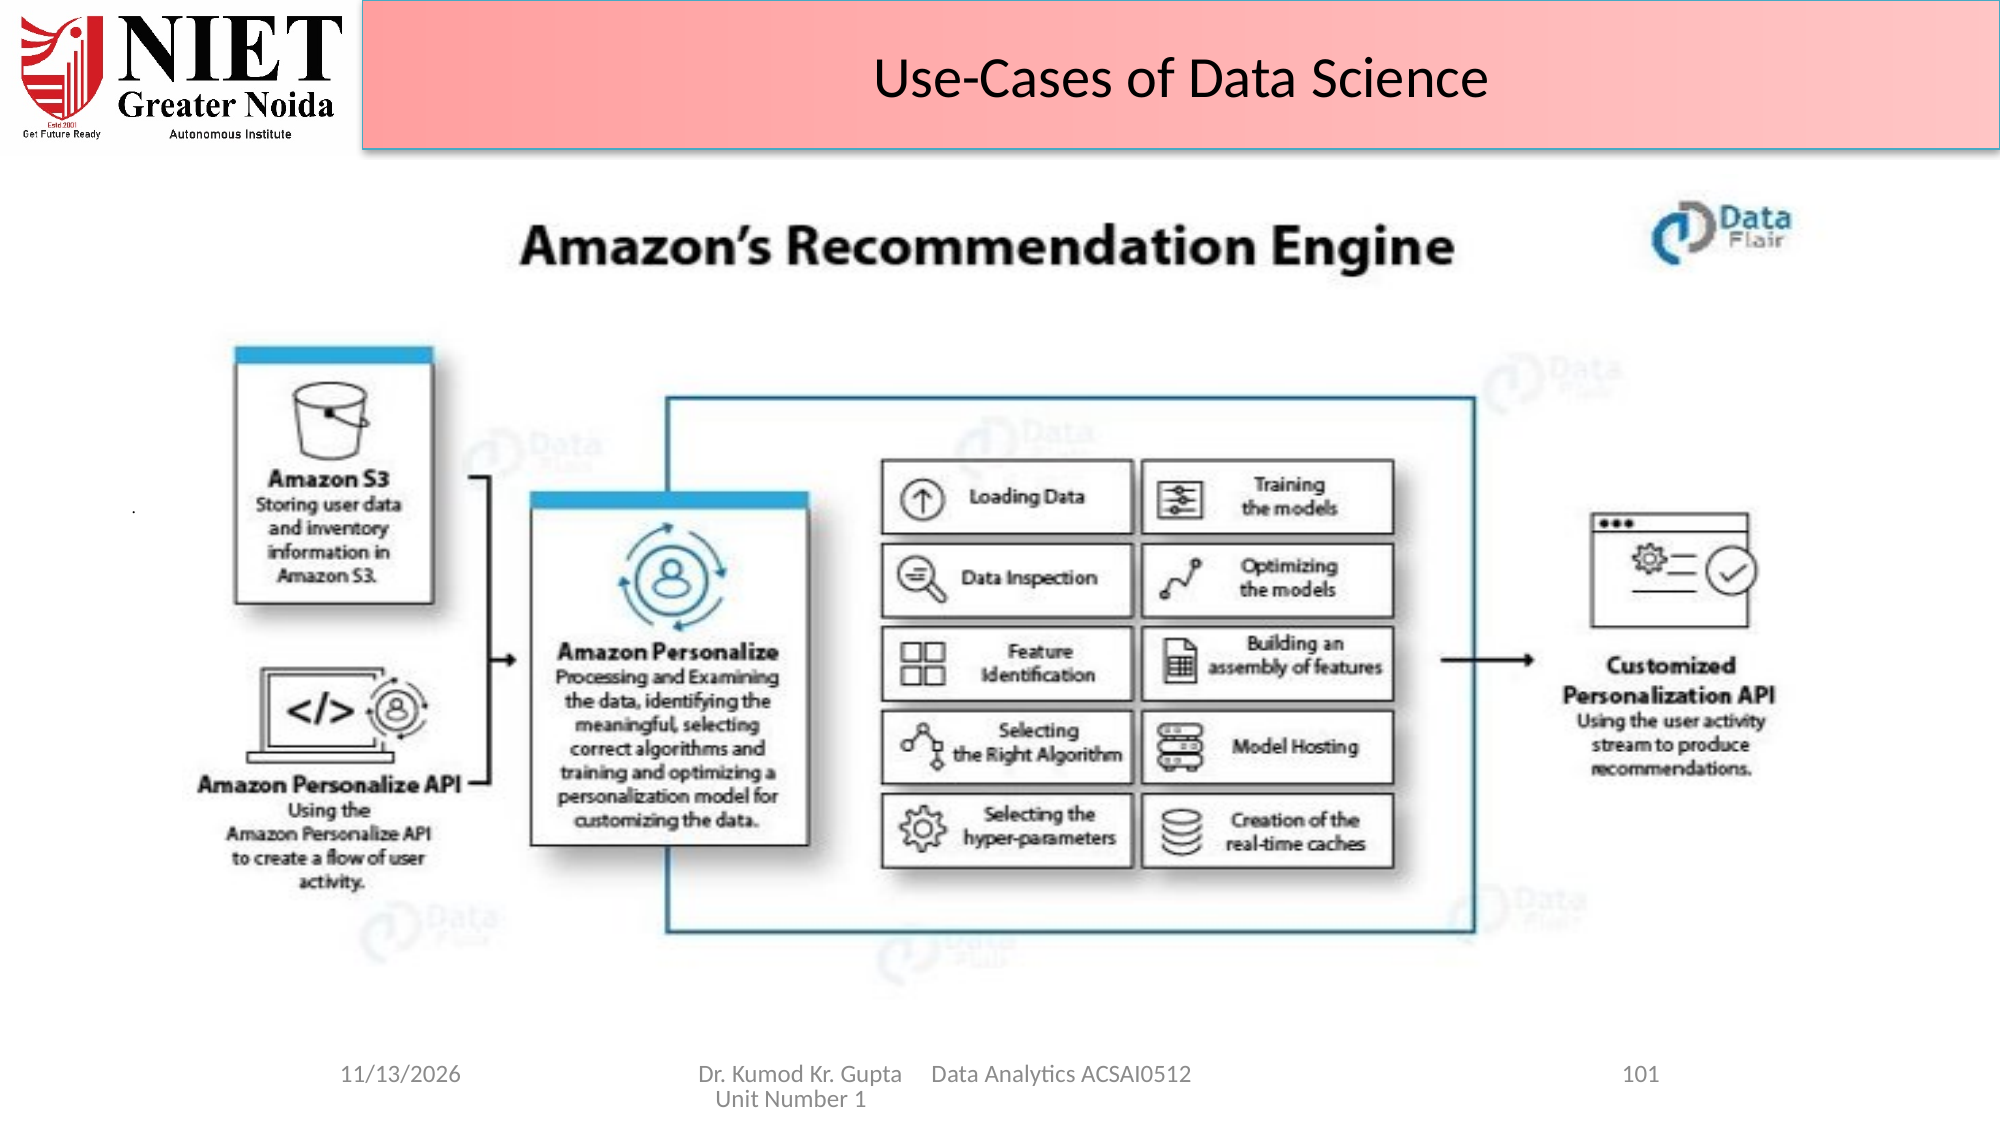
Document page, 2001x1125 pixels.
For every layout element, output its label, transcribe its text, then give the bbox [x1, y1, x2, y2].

slide_number 101 [1325, 1042, 1675, 1103]
picture [181, 174, 1829, 1009]
footer Dr. Kumod Kr. Gupta Data Analytics ACSAI0512 Unit Number 1 [683, 1042, 1317, 1103]
picture [0, 0, 363, 156]
title . [116, 204, 1976, 1041]
text_box Use-Cases of Data Science [363, 0, 2000, 150]
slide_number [324, 1042, 675, 1103]
